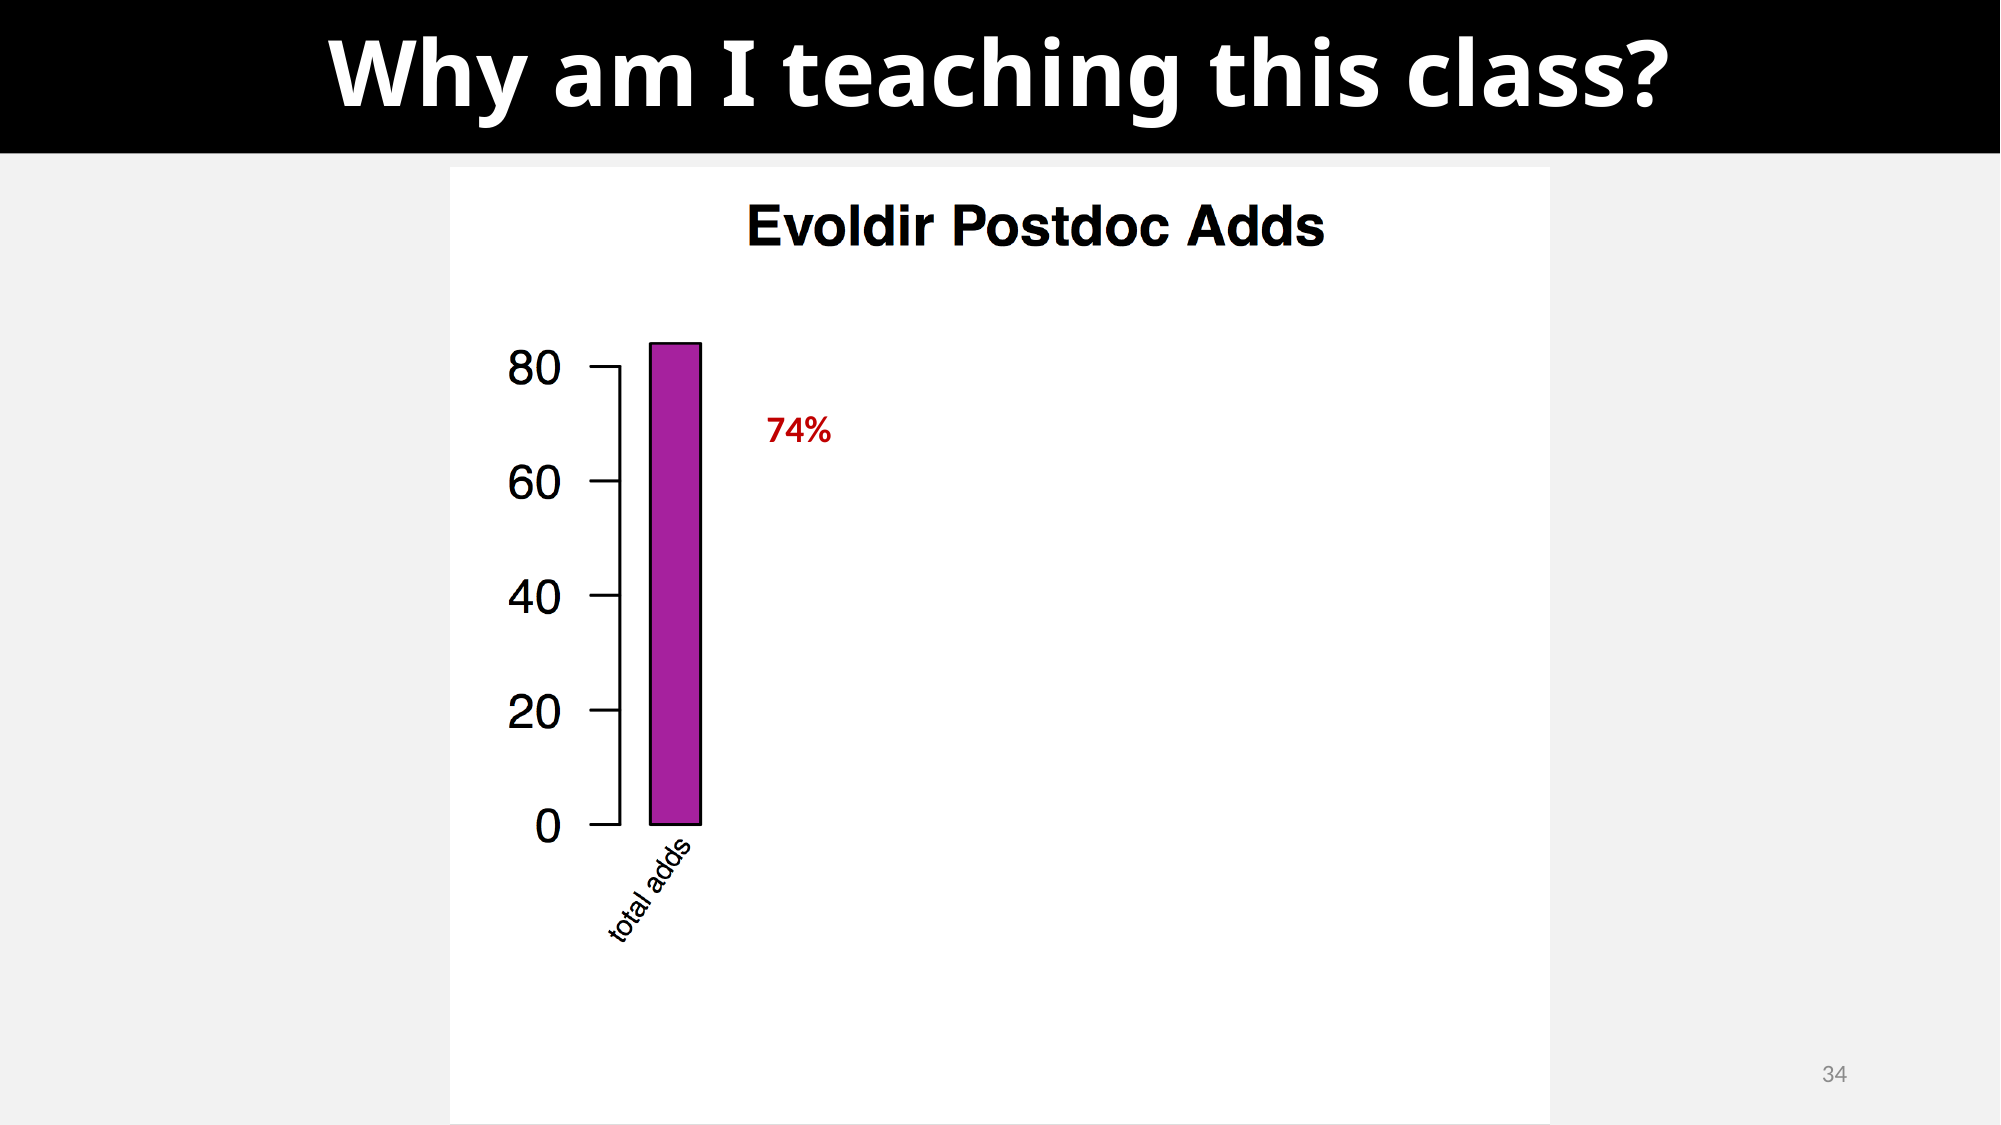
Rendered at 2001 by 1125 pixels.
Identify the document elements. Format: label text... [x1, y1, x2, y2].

title Why am I teaching this class? [0, 0, 2000, 154]
slide_number 34 [1550, 1042, 1863, 1103]
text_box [533, 326, 1505, 1113]
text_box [450, 167, 1550, 1125]
